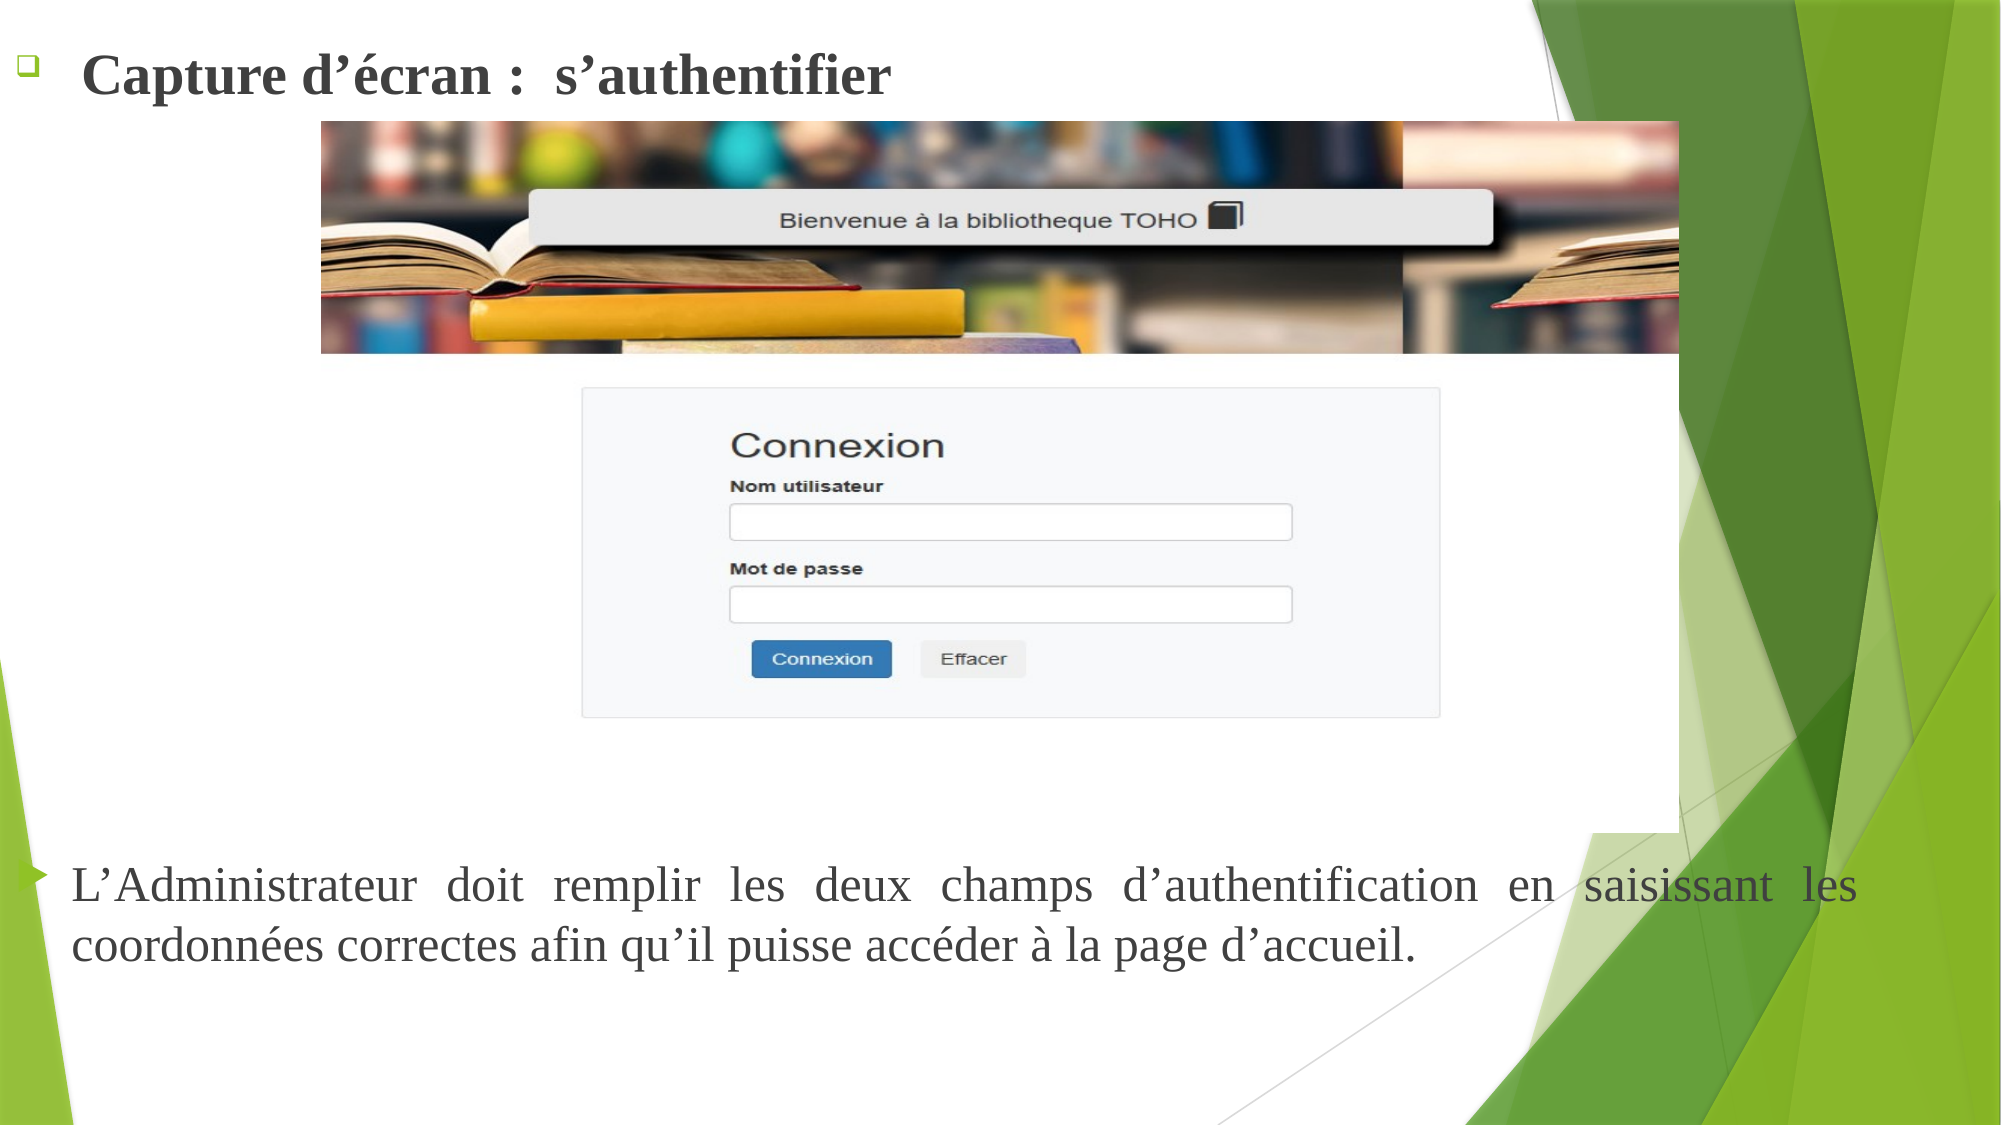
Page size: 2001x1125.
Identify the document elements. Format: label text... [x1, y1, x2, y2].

picture [321, 121, 1679, 834]
list Capture d’écran : s’authentifier L’Administrateur doit remplir les deux champs d’authentification en saisissant les coordonnées correctes afin qu’il puisse accéder à la page d’accueil. [0, 28, 1875, 1057]
